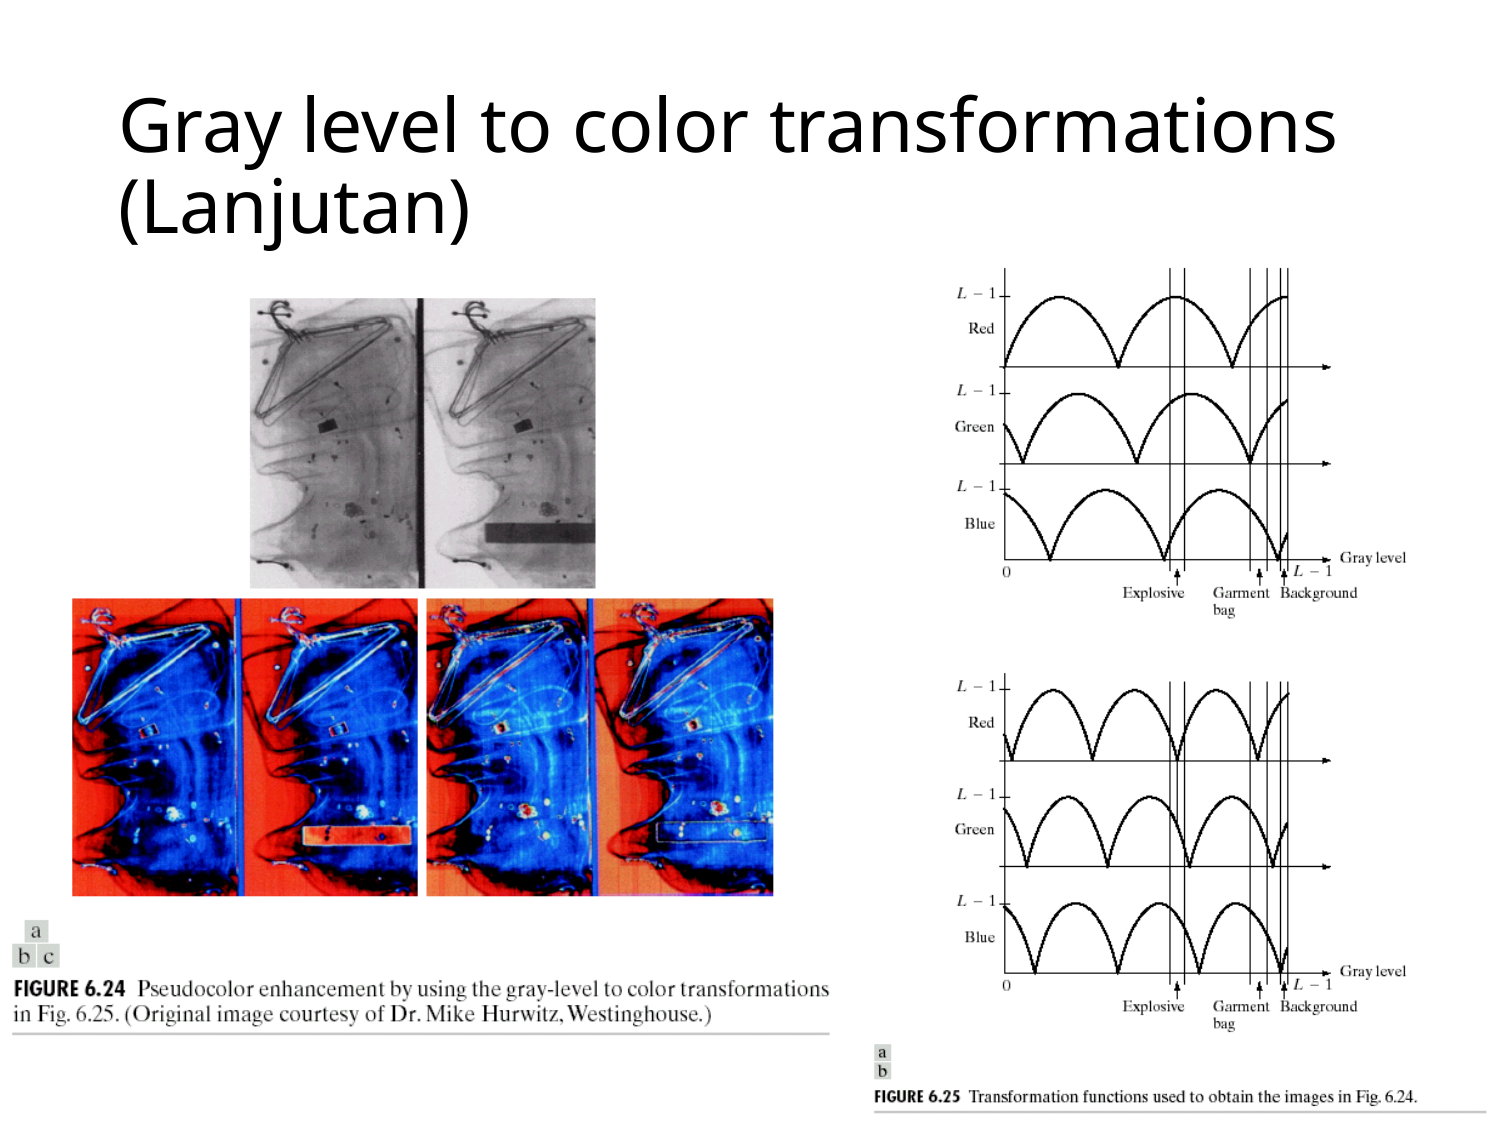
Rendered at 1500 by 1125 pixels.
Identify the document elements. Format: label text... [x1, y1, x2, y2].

picture [6, 292, 836, 1039]
title Gray level to color transformations (Lanjutan) [103, 59, 1397, 278]
picture [867, 256, 1495, 1117]
